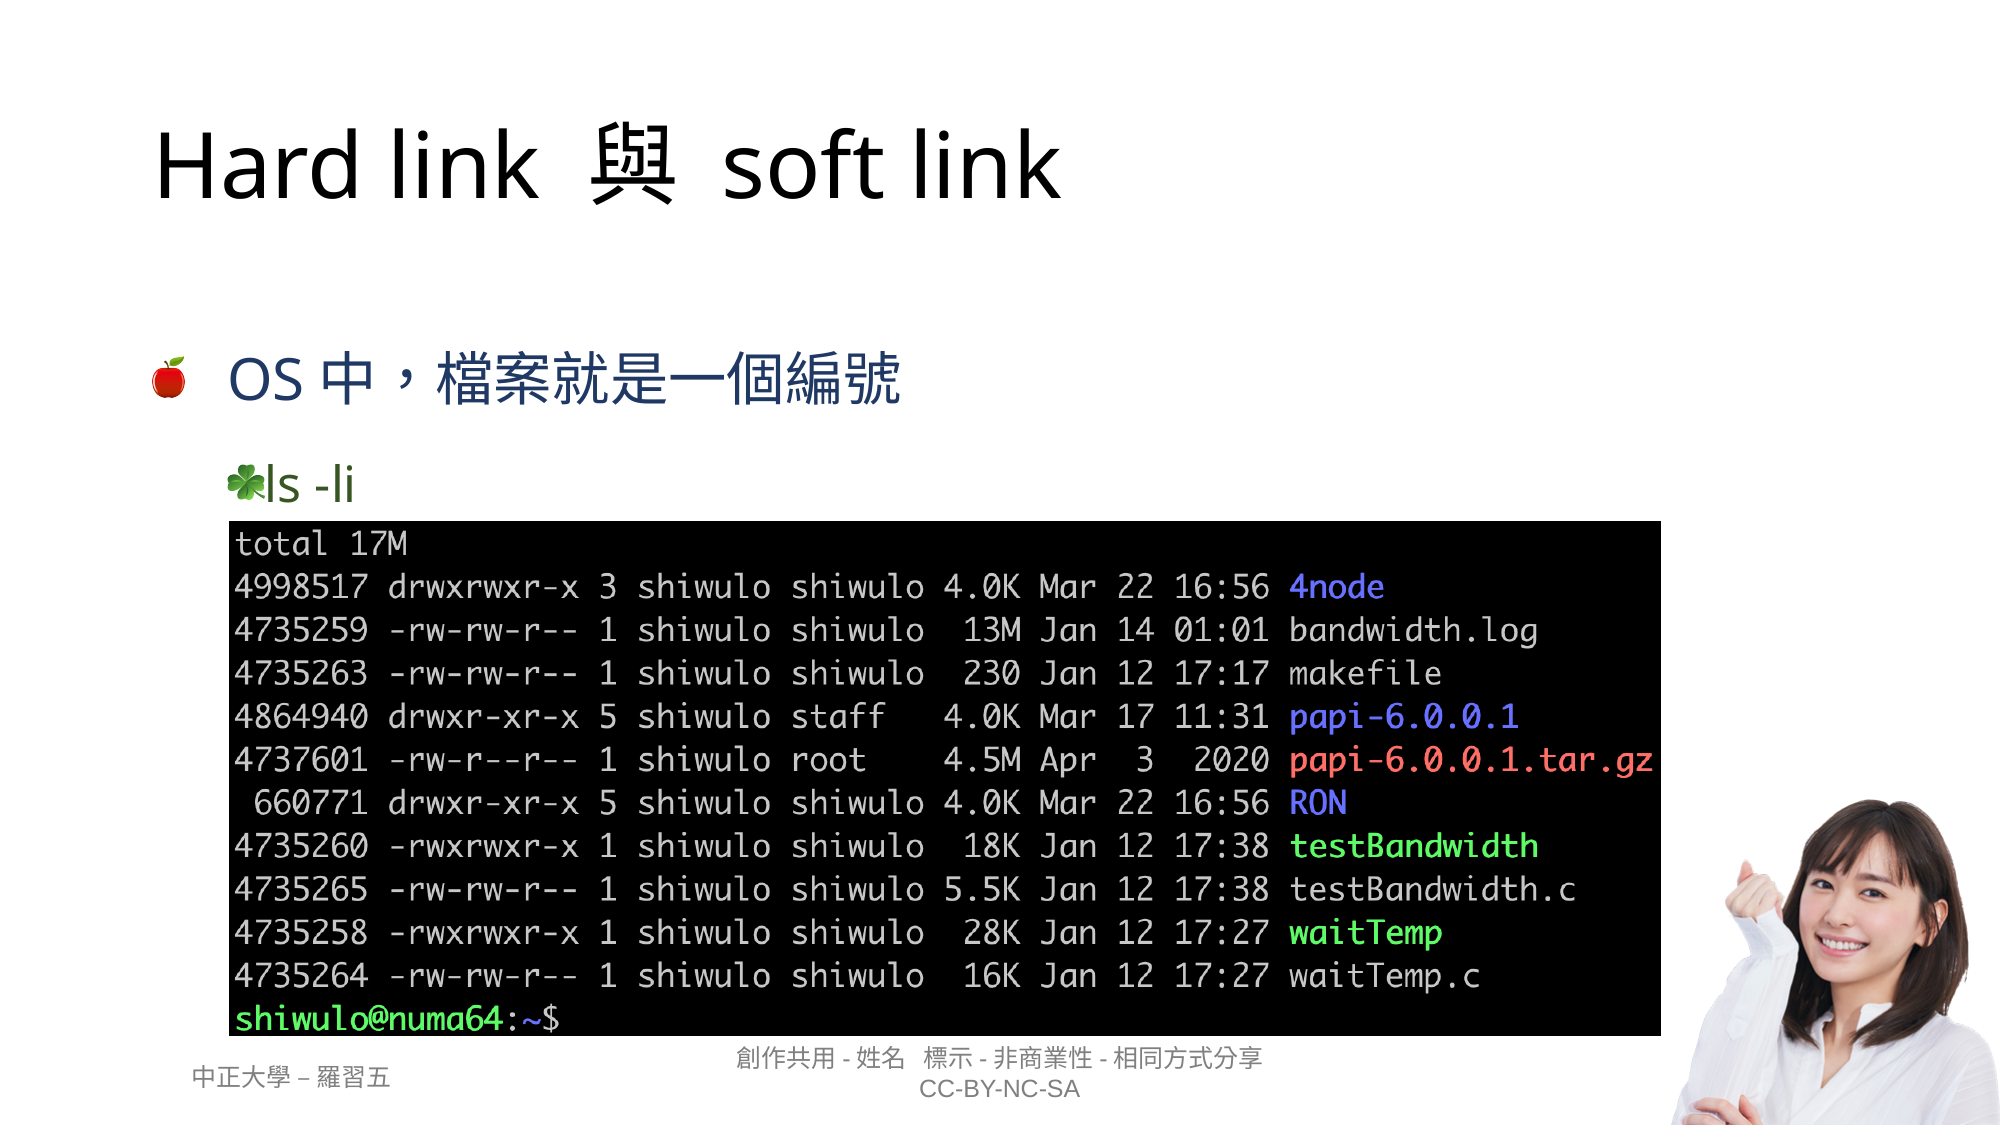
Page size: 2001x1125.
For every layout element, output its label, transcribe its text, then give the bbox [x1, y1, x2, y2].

picture [229, 521, 1661, 1036]
title Hard link 與 soft link [137, 59, 1863, 278]
list OS中，檔案就是一個編號 ls -li [137, 299, 1863, 1014]
picture [152, 356, 194, 398]
picture [1671, 799, 2000, 1125]
picture [227, 464, 263, 500]
